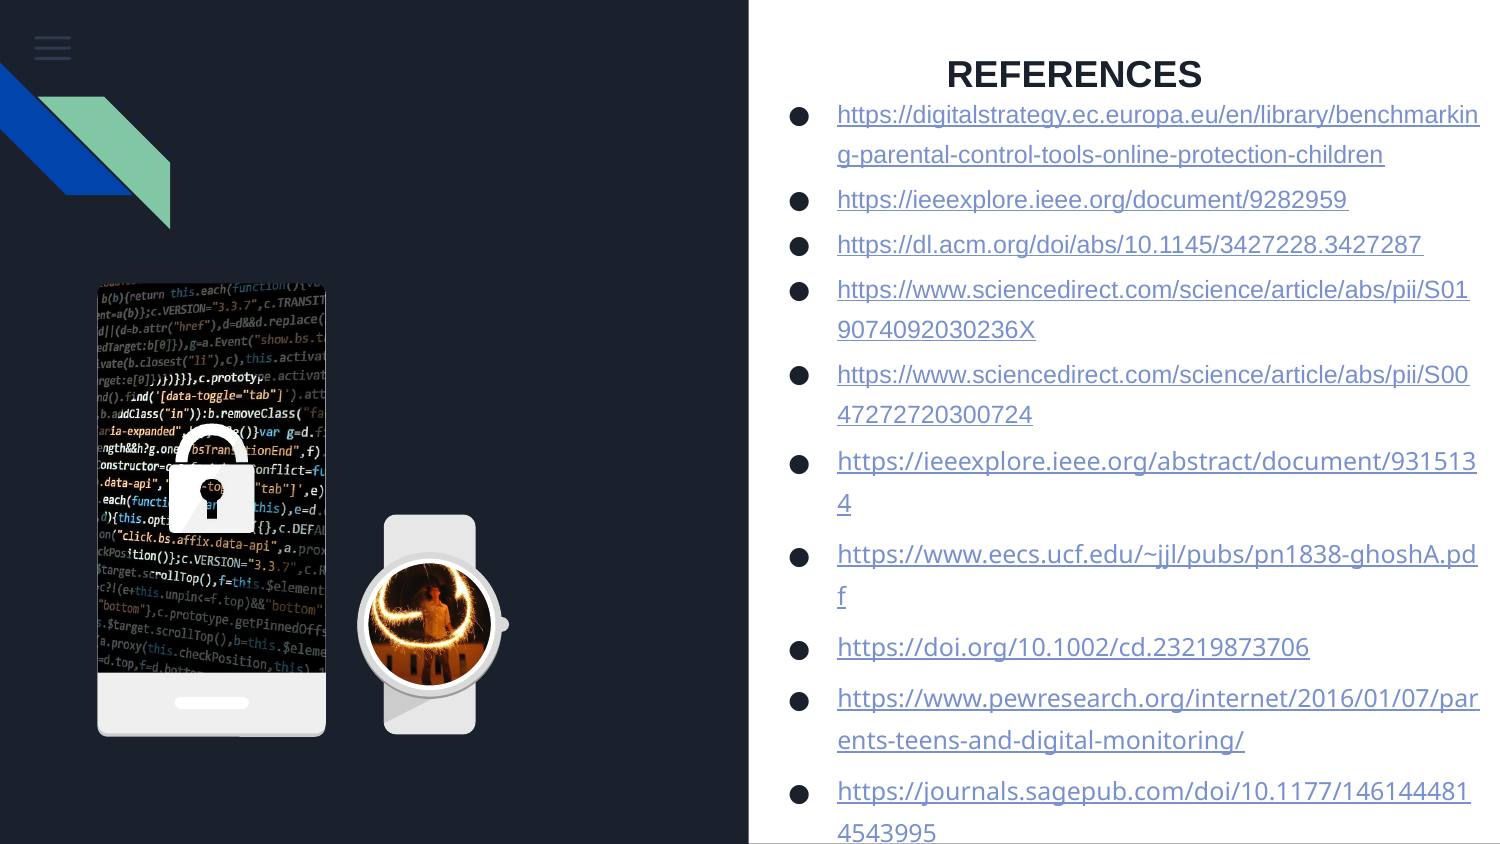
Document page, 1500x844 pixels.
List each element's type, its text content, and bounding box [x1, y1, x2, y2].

list https://digitalstrategy.ec.europa.eu/en/library/benchmarking-parental-control-tools-online-protection-children https://ieeexplore.ieee.org/document/9282959 https://dl.acm.org/doi/abs/10.1145/3427228.3427287 https://www.sciencedirect.com/science/article/abs/pii/S019074092030236X https://www.sciencedirect.com/science/article/abs/pii/S0047272720300724 https://ieeexplore.ieee.org/abstract/document/9315134 https://www.eecs.ucf.edu/~jjl/pubs/pn1838-ghoshA.pdf https://doi.org/10.1002/cd.23219873706 https://www.pewresearch.org/internet/2016/01/07/parents-teens-and-digital-monitoring/ https://journals.sagepub.com/doi/10.1177/1461444814543995 https://www.sciencedirect.com/science/article/abs/pii/S1567422311000639?via%3Dihub [747, 69, 1498, 841]
picture [365, 560, 494, 689]
title REFERENCES [931, 0, 1313, 69]
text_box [357, 551, 510, 700]
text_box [383, 709, 476, 735]
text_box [97, 679, 326, 738]
picture [97, 283, 326, 673]
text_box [383, 514, 476, 550]
